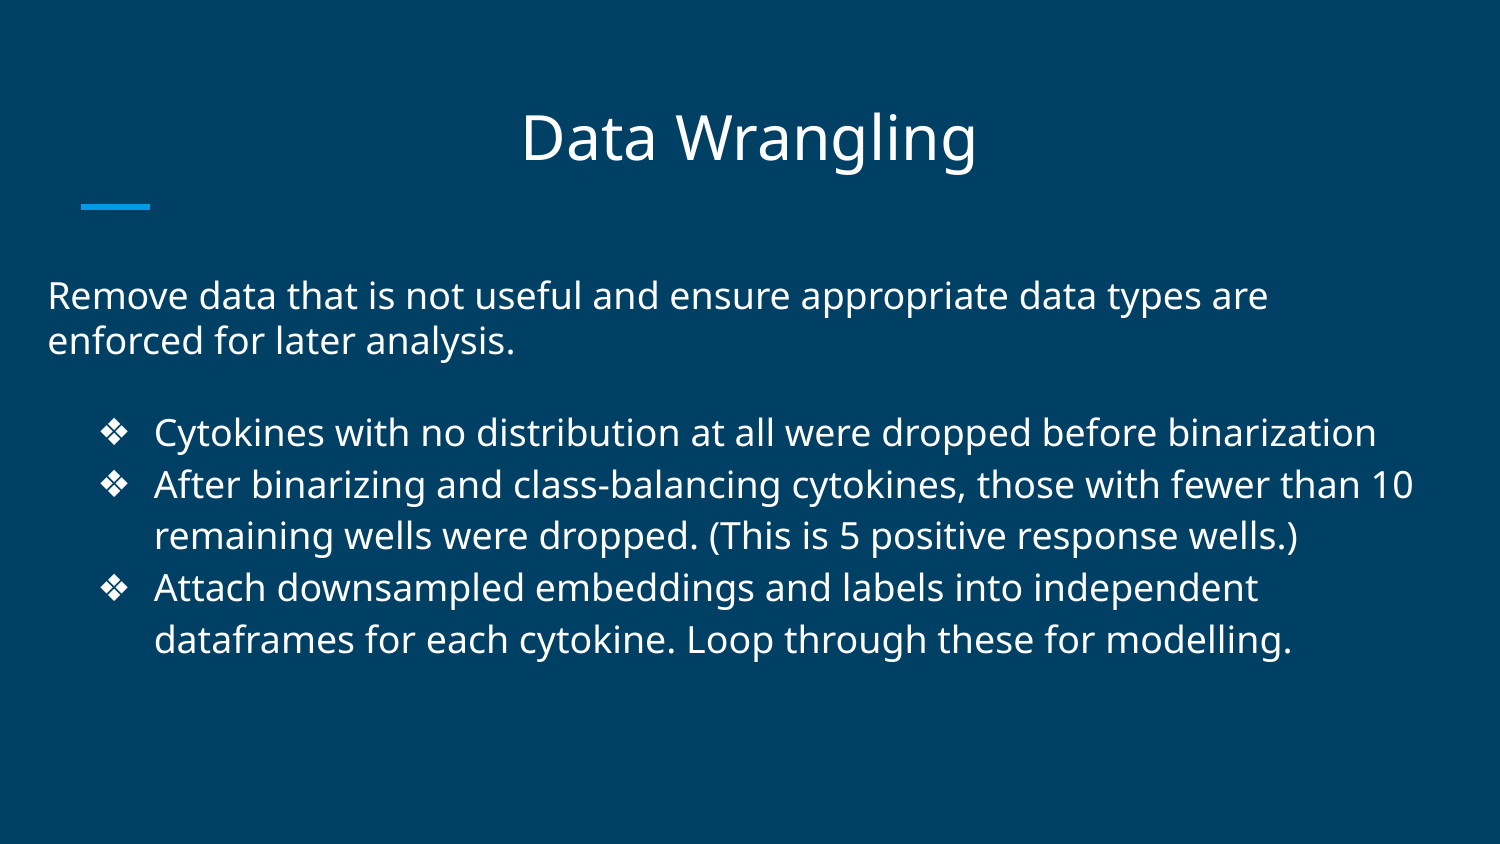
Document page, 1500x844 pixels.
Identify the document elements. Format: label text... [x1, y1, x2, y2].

subtitle Remove data that is not useful and ensure appropriate data types are enforced for later analysis. [32, 256, 1405, 510]
list Cytokines with no distribution at all were dropped before binarization After binarizing and class-balancing cytokines, those with fewer than 10 remaining wells were dropped. (This is 5 positive response wells.) Attach downsampled embeddings and labels into independent dataframes for each cytokine. Loop through these for modelling. [63, 330, 1437, 836]
title Data Wrangling [63, 75, 1437, 188]
